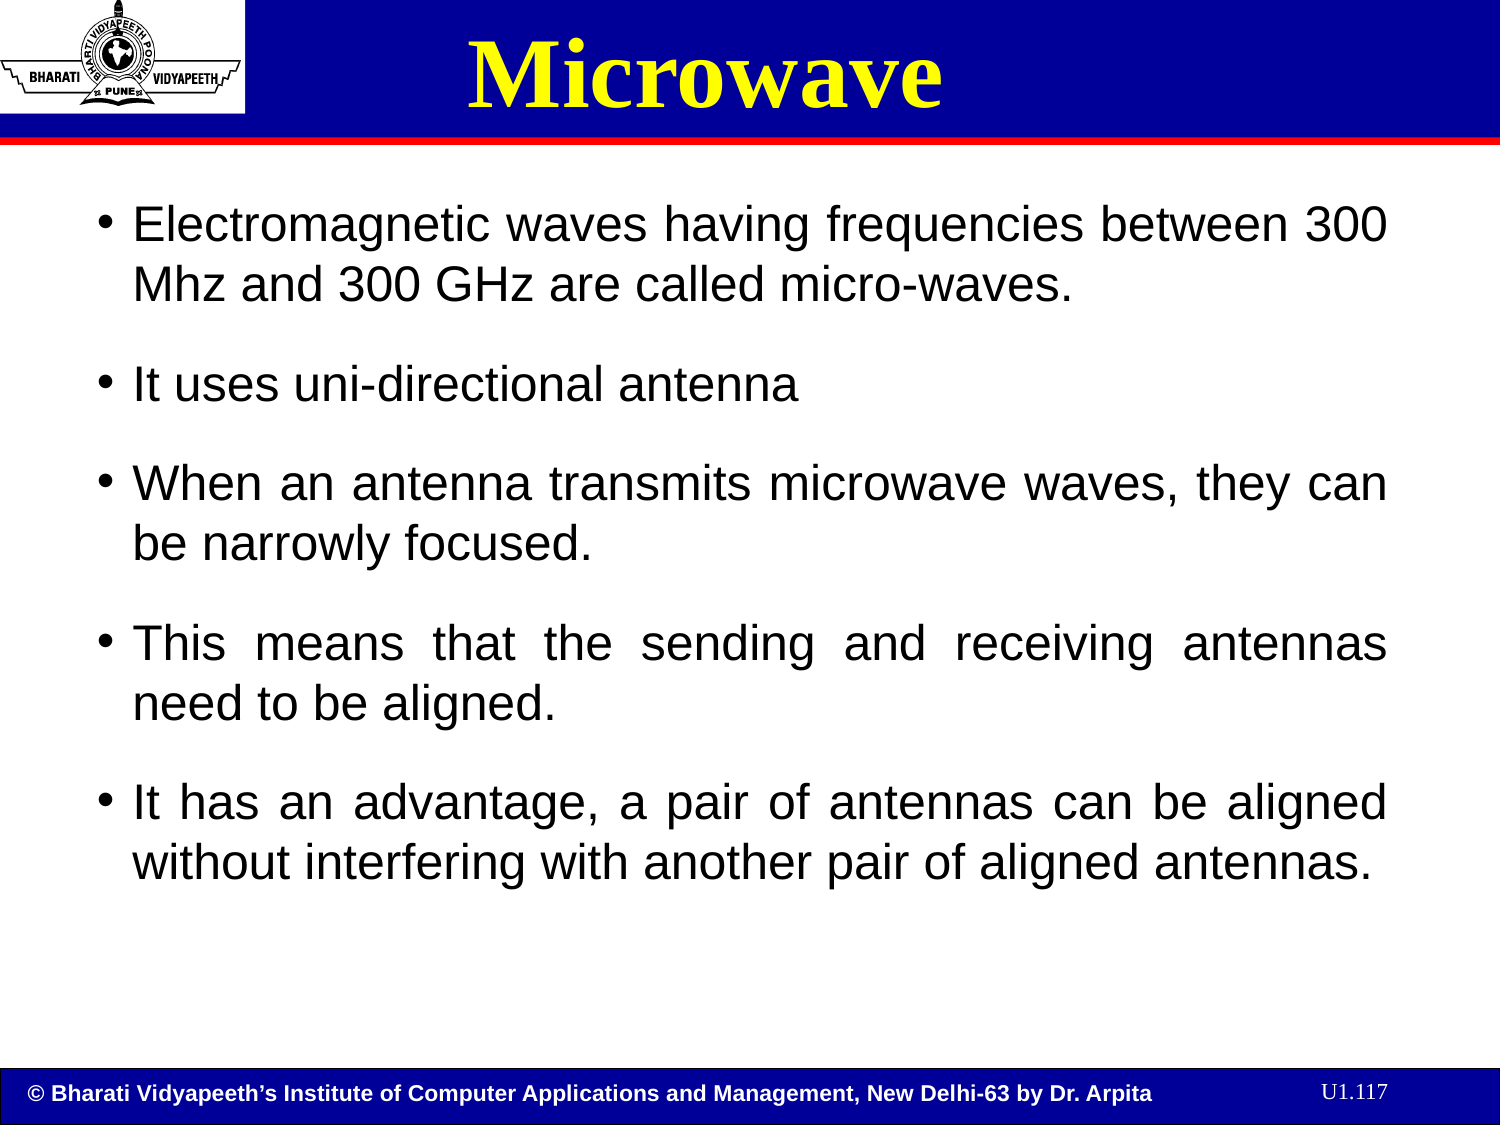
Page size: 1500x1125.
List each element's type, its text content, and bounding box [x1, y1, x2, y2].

picture [0, 0, 241, 106]
text_box Electromagnetic waves having frequencies between 300 Mhz and 300 GHz are called micro-waves. It uses uni-directional antenna When an antenna transmits microwave waves, they can be narrowly focused. This means that the sending and receiving antennas need to be aligned. It has an advantage, a pair of antennas can be aligned without interfering with another pair of aligned antennas. [82, 184, 1404, 997]
text_box Microwave [453, 0, 1335, 135]
